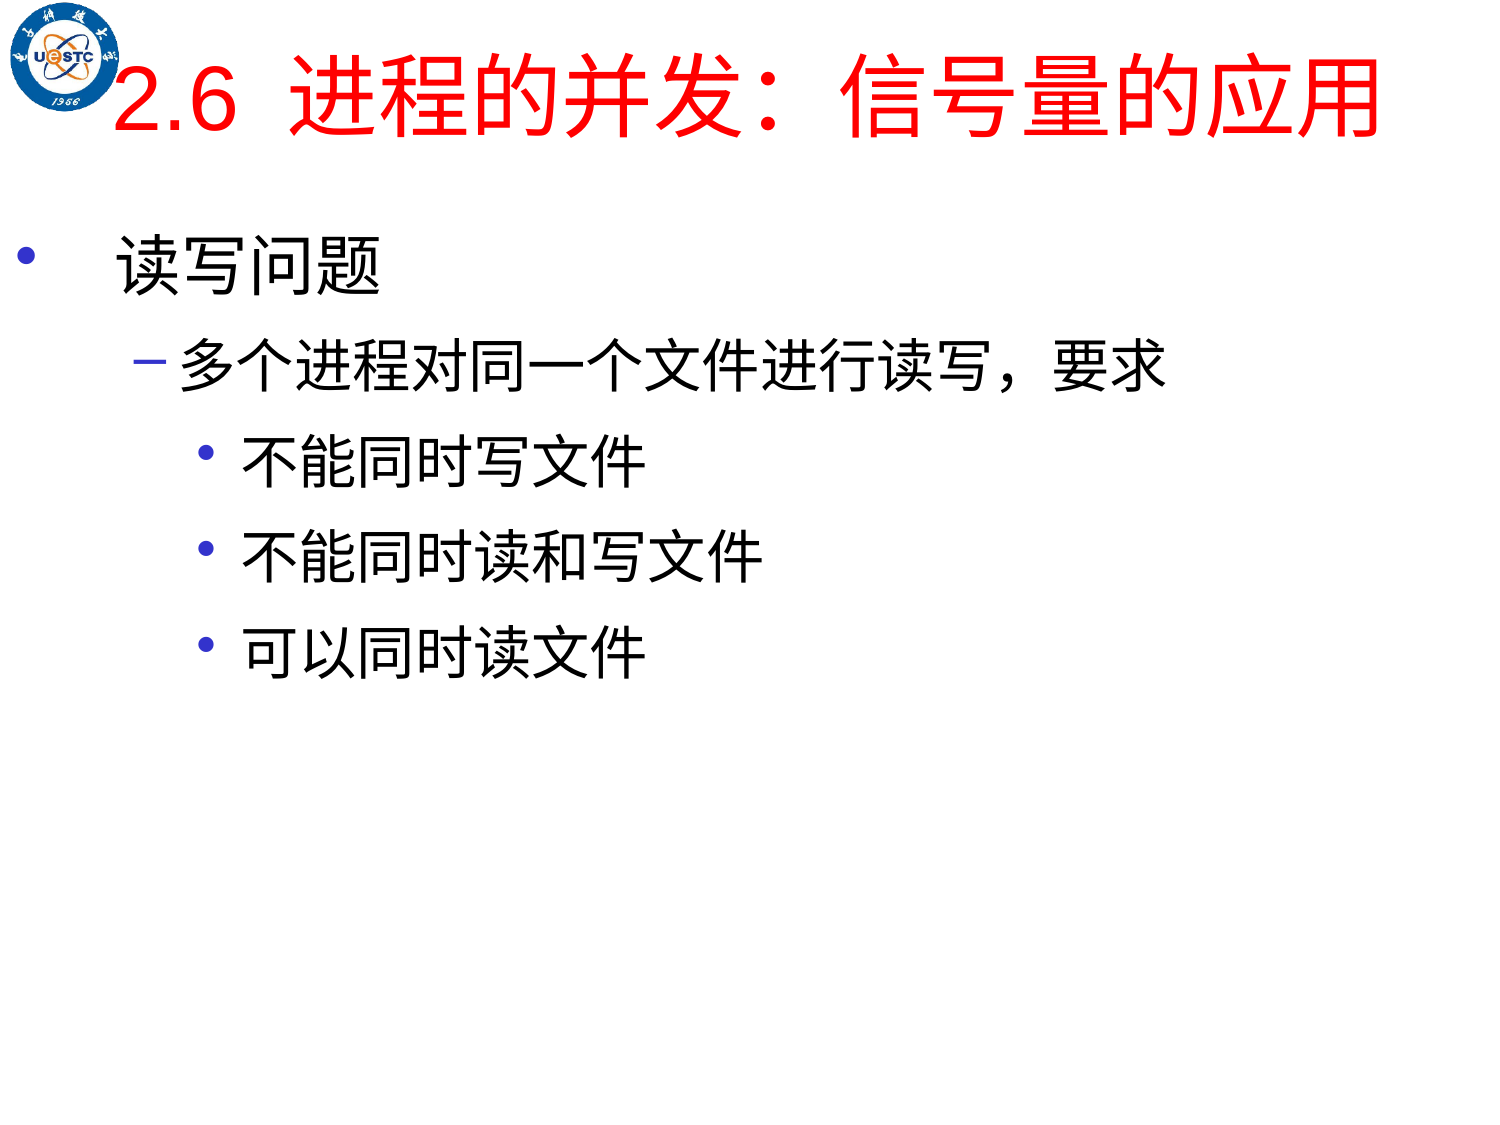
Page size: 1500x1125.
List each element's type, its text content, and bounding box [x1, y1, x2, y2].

list 读写问题 多个进程对同一个文件进行读写，要求 不能同时写文件 不能同时读和写文件 可以同时读文件 [0, 200, 1500, 1075]
title 2.6 进程的并发：信号量的应用 [0, 0, 1500, 188]
